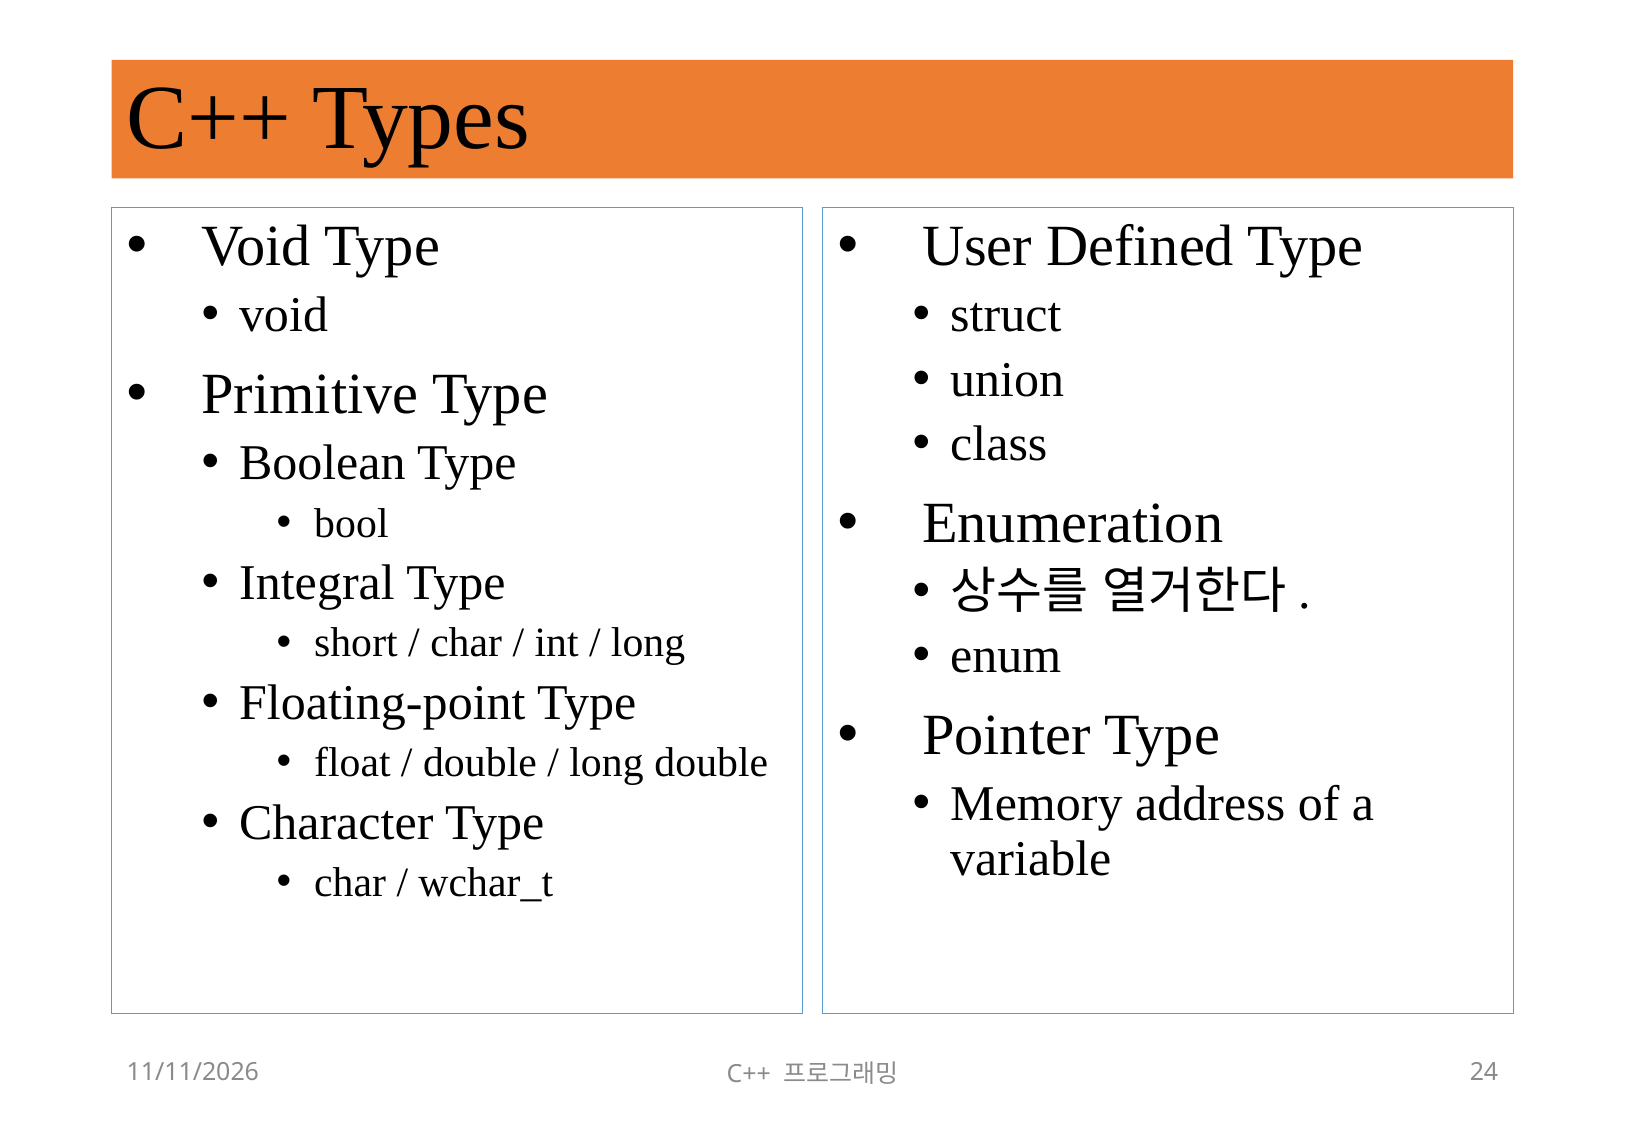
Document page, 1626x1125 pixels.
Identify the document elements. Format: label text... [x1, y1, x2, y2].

footer C++ 프로그래밍 [538, 1042, 1087, 1103]
title C++ Types [111, 59, 1514, 179]
list User Defined Type struct union class Enumeration 상수를 열거한다. enum Pointer Type Memory address of a variable [822, 207, 1514, 1014]
slide_number 24 [1147, 1042, 1514, 1103]
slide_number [111, 1042, 478, 1103]
list Void Type void Primitive Type Boolean Type bool Integral Type short / char / int / long Floating-point Type float / double / long double Character Type char / wchar_t [111, 207, 803, 1014]
